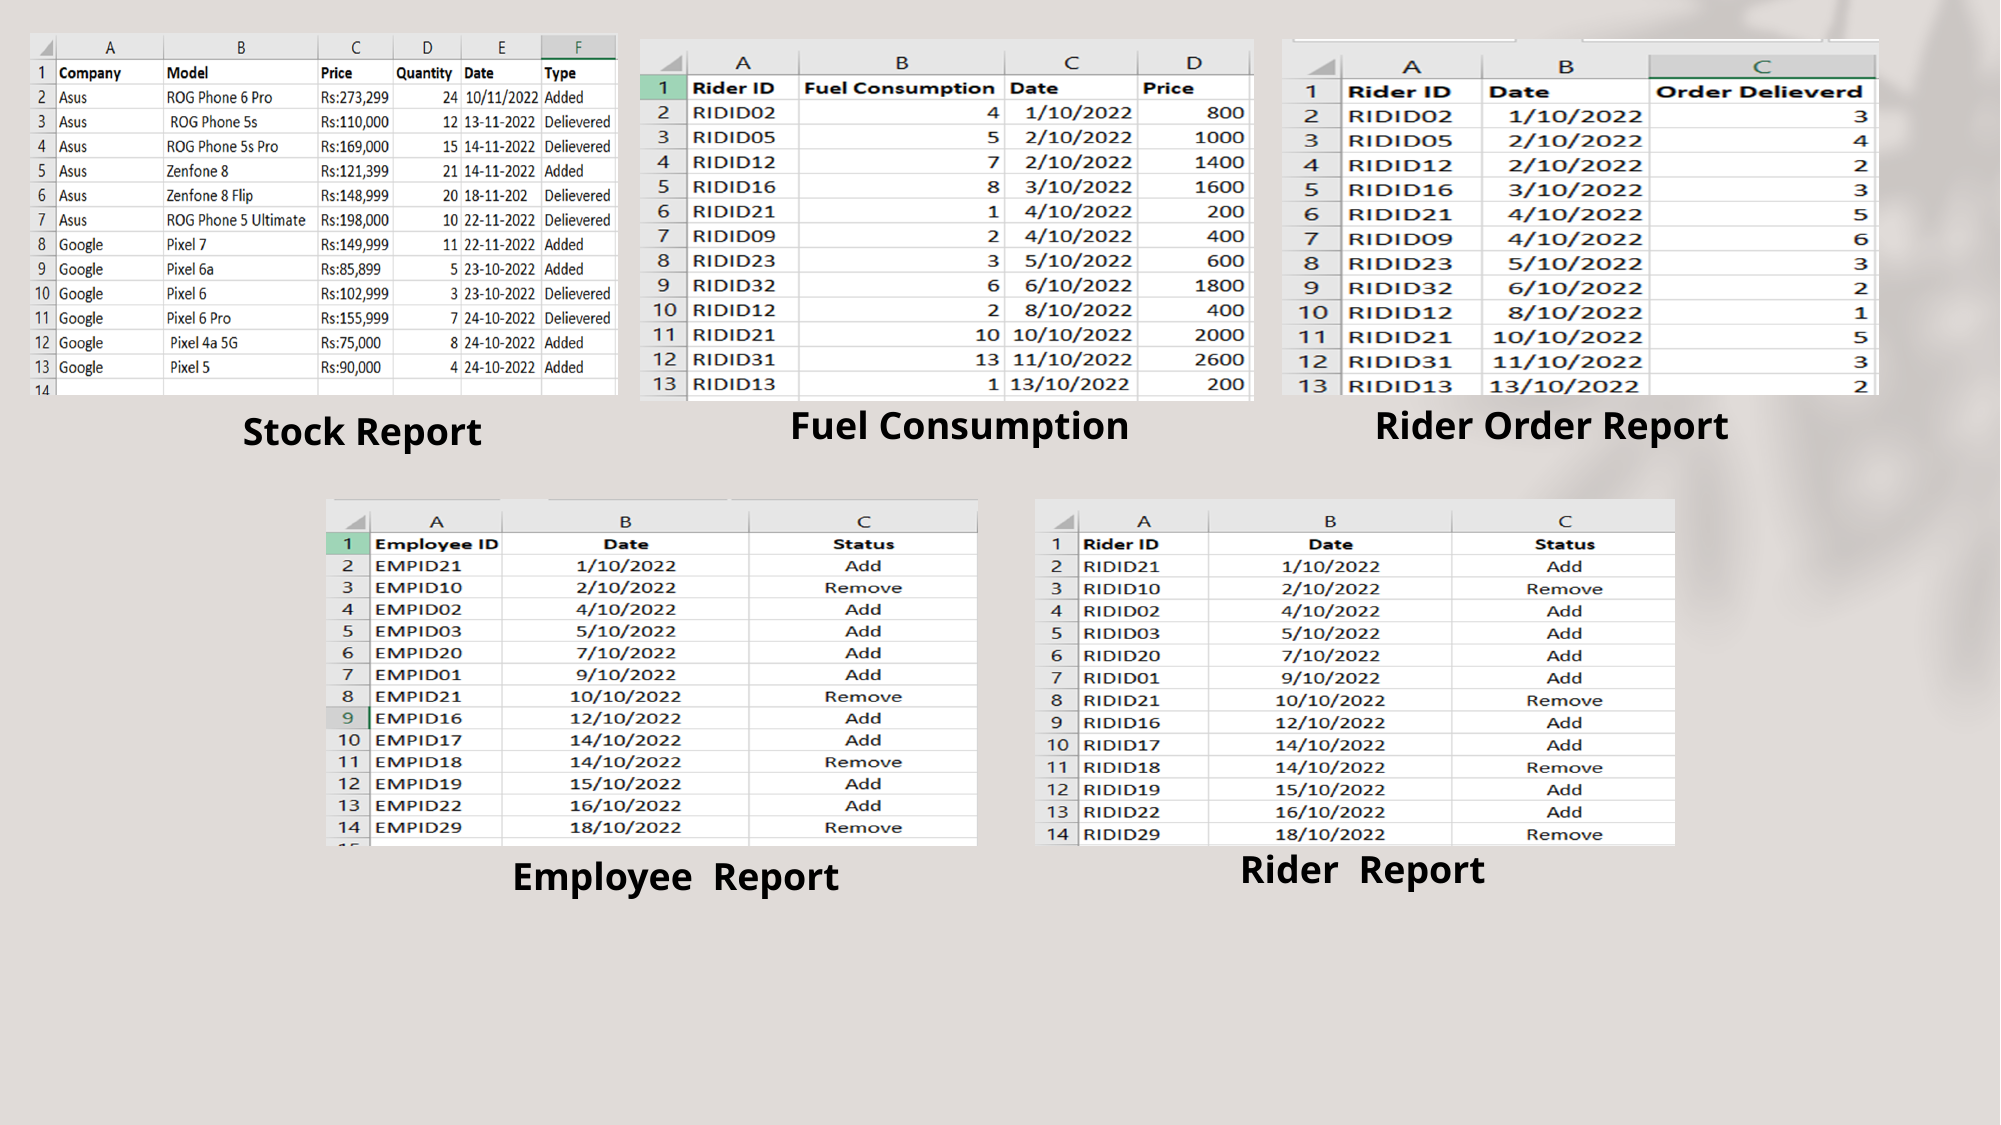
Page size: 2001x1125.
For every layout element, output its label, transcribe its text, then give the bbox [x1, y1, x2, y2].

text_box Rider Order Report [1359, 395, 1810, 455]
picture [326, 499, 978, 846]
text_box Fuel Consumption [774, 401, 1225, 455]
text_box Rider Report [1224, 846, 1675, 899]
picture [30, 33, 618, 395]
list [1035, 499, 1675, 846]
text_box Stock Report [228, 400, 510, 461]
text_box Employee Report [497, 846, 948, 906]
picture [640, 39, 1254, 401]
picture [1282, 39, 1879, 395]
